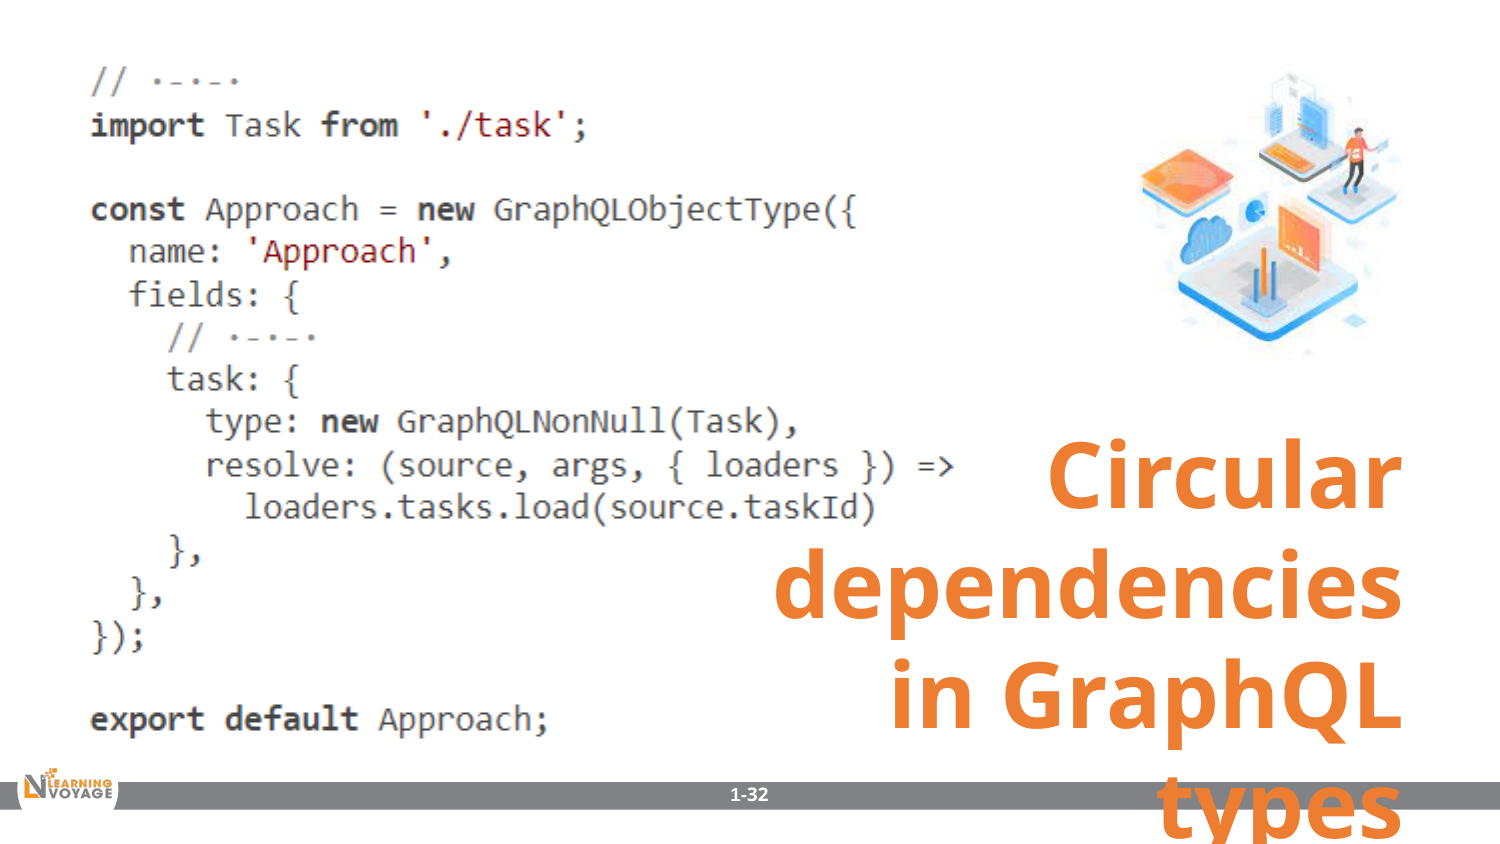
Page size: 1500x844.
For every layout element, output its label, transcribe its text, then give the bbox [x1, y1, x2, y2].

picture [1116, 53, 1425, 362]
picture [0, 53, 1050, 844]
slide_number 1-32 [692, 770, 784, 821]
text_box Circular dependencies in GraphQL types [1050, 579, 1449, 695]
